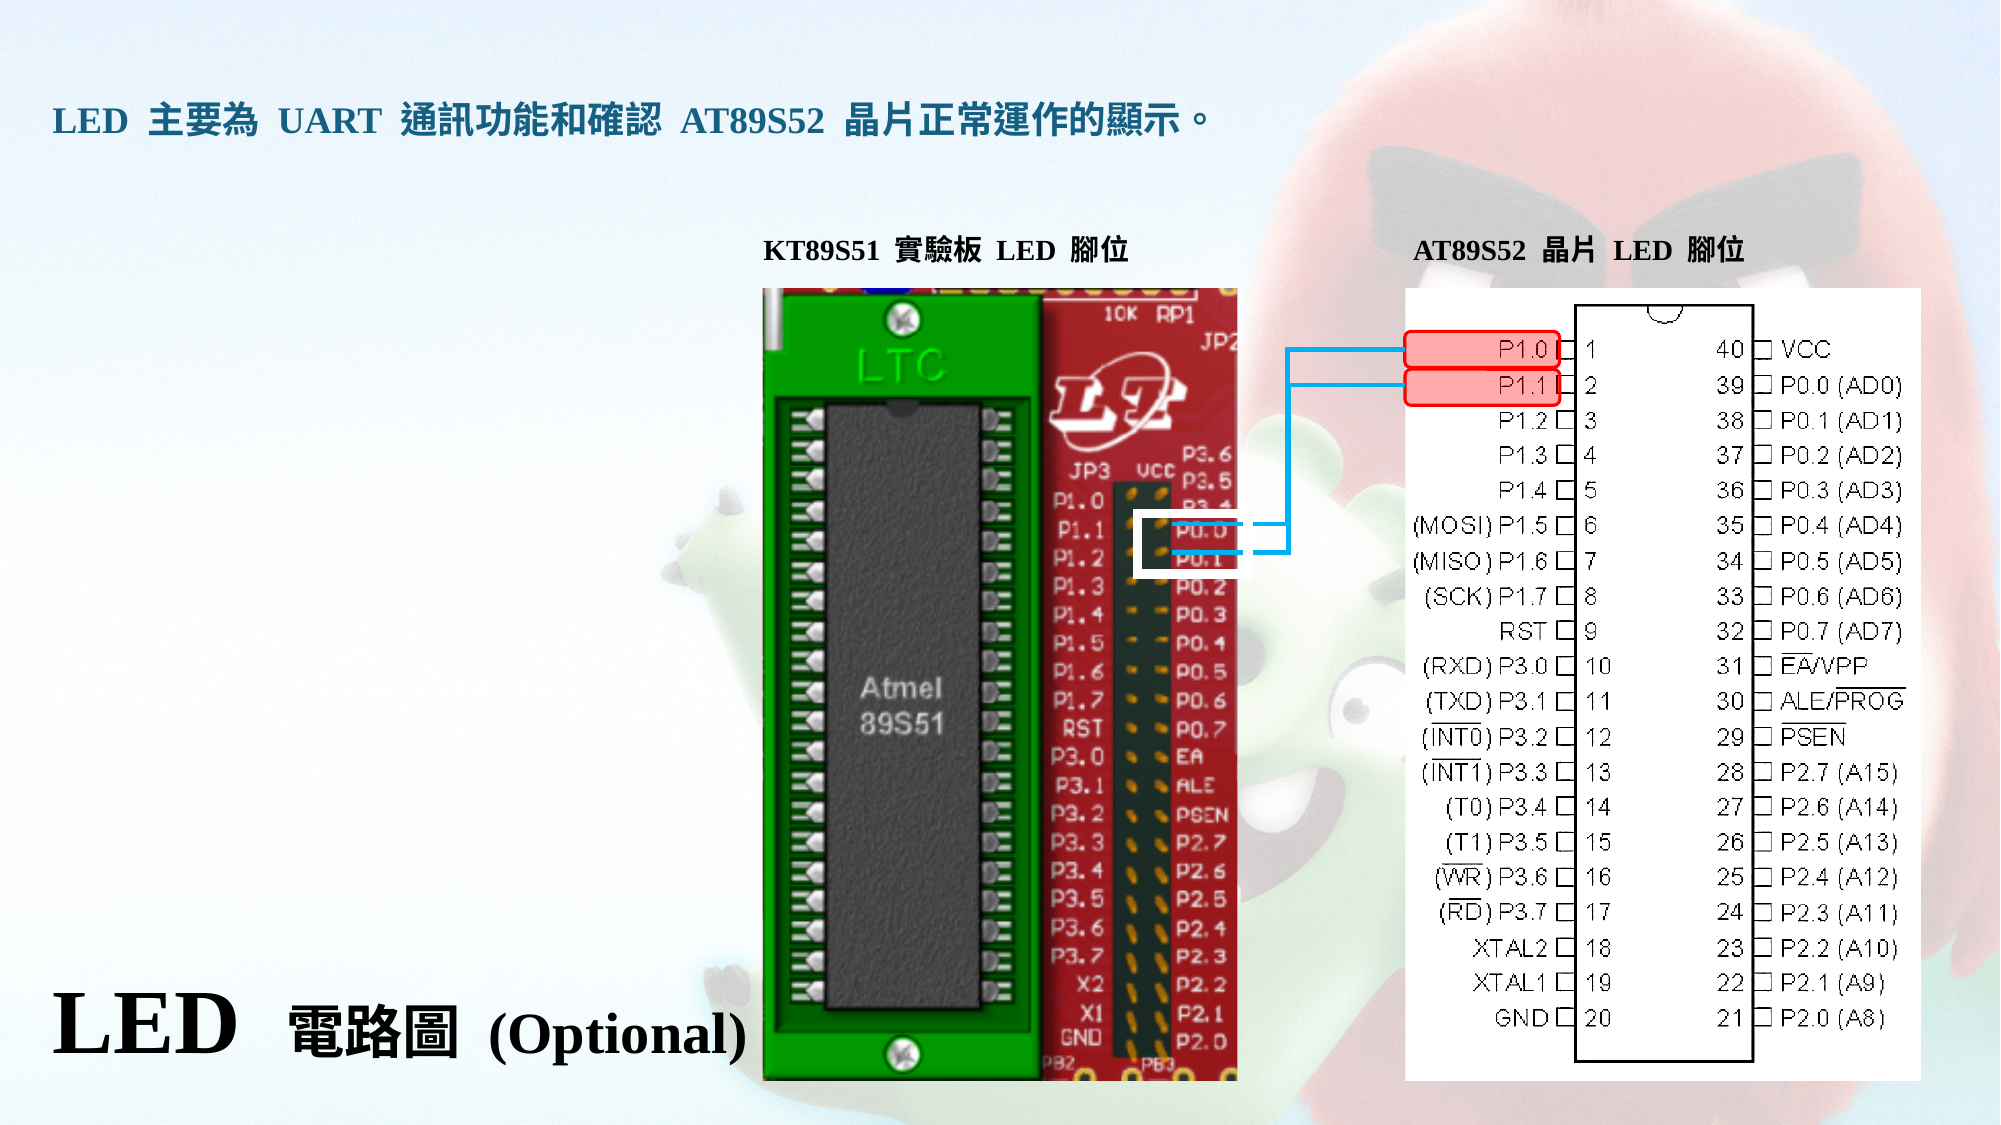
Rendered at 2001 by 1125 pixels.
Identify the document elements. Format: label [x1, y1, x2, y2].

picture [0, 0, 2000, 1125]
text_box [748, 206, 1252, 1082]
text_box [1397, 205, 1922, 1082]
text_box [1171, 348, 1406, 384]
text_box [1171, 384, 1406, 553]
